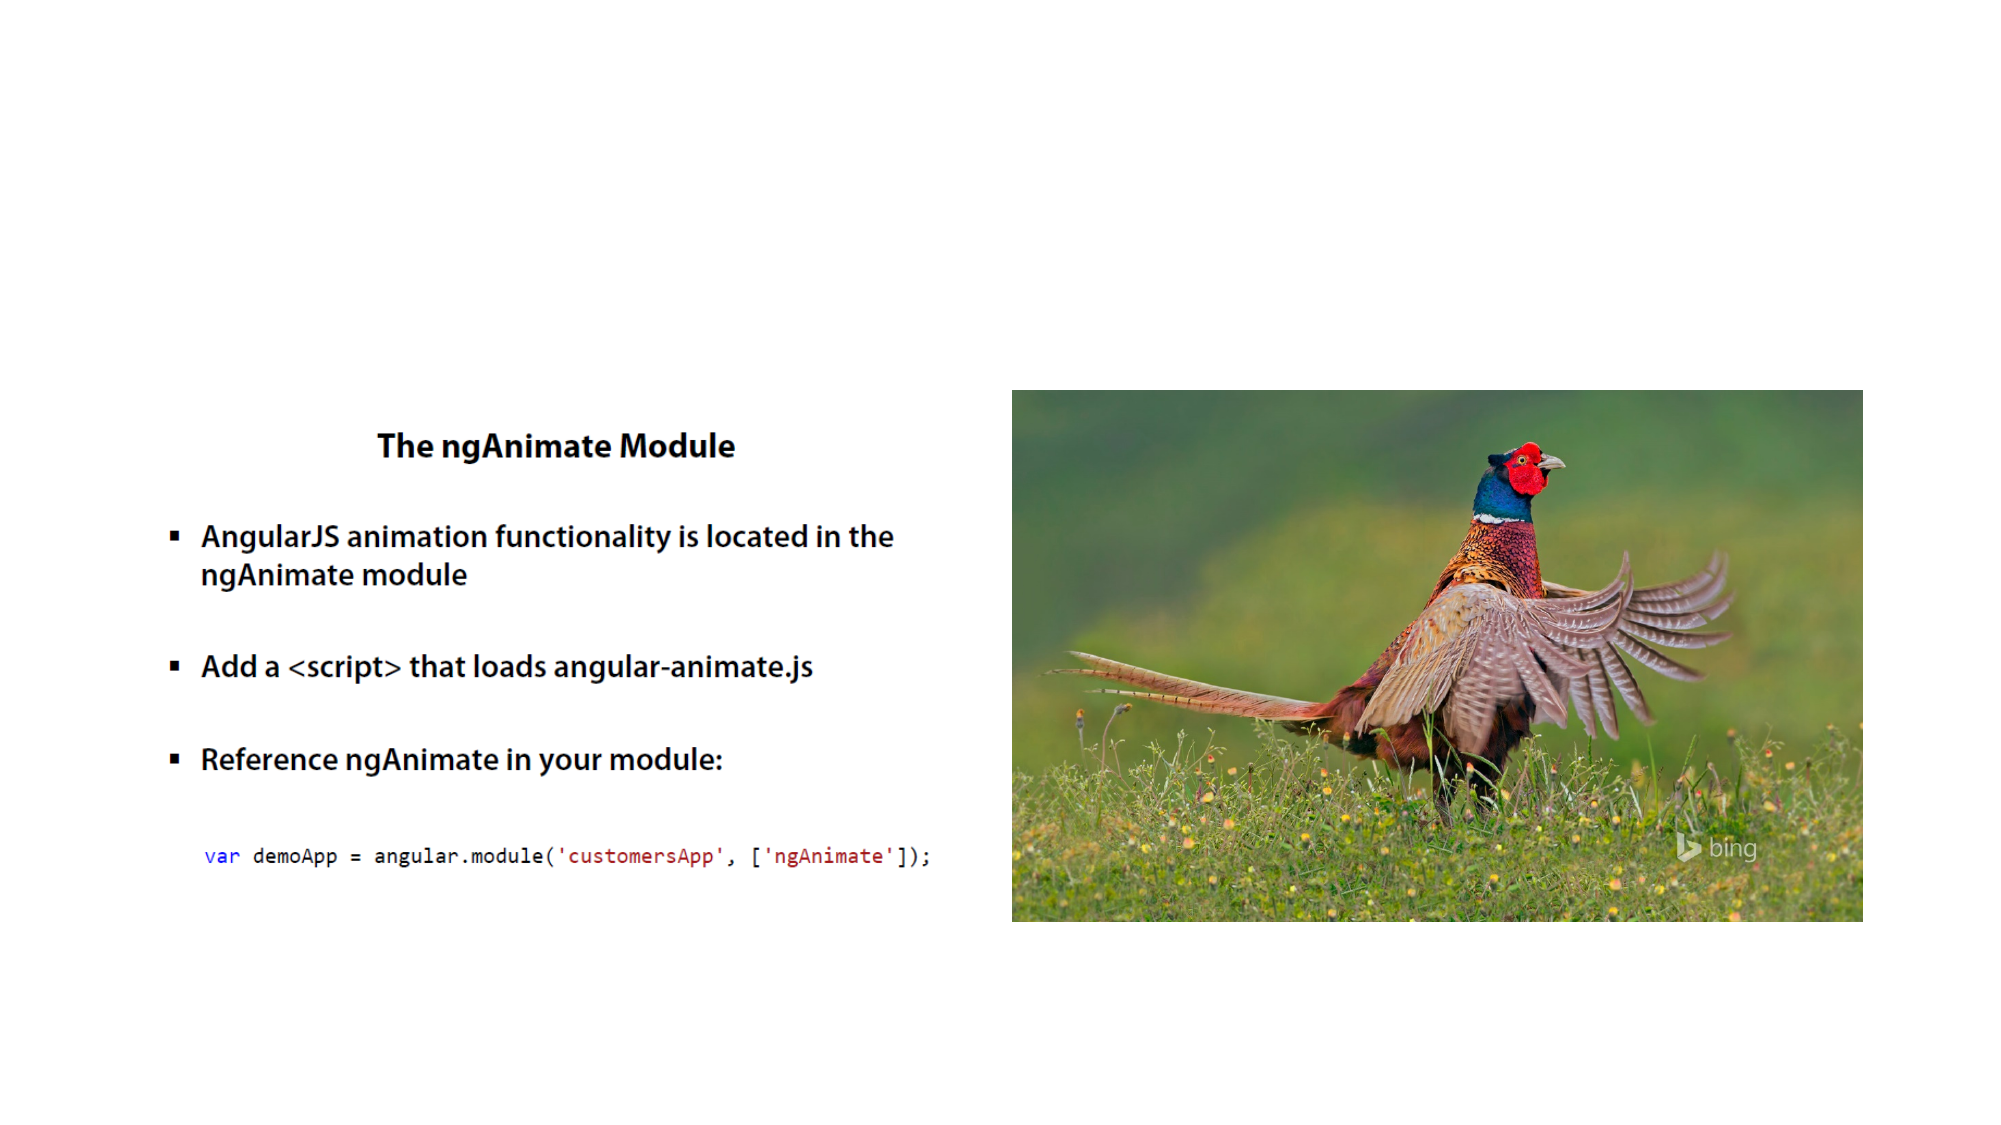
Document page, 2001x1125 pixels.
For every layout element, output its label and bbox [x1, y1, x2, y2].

list [156, 416, 969, 897]
list [1012, 390, 1863, 922]
